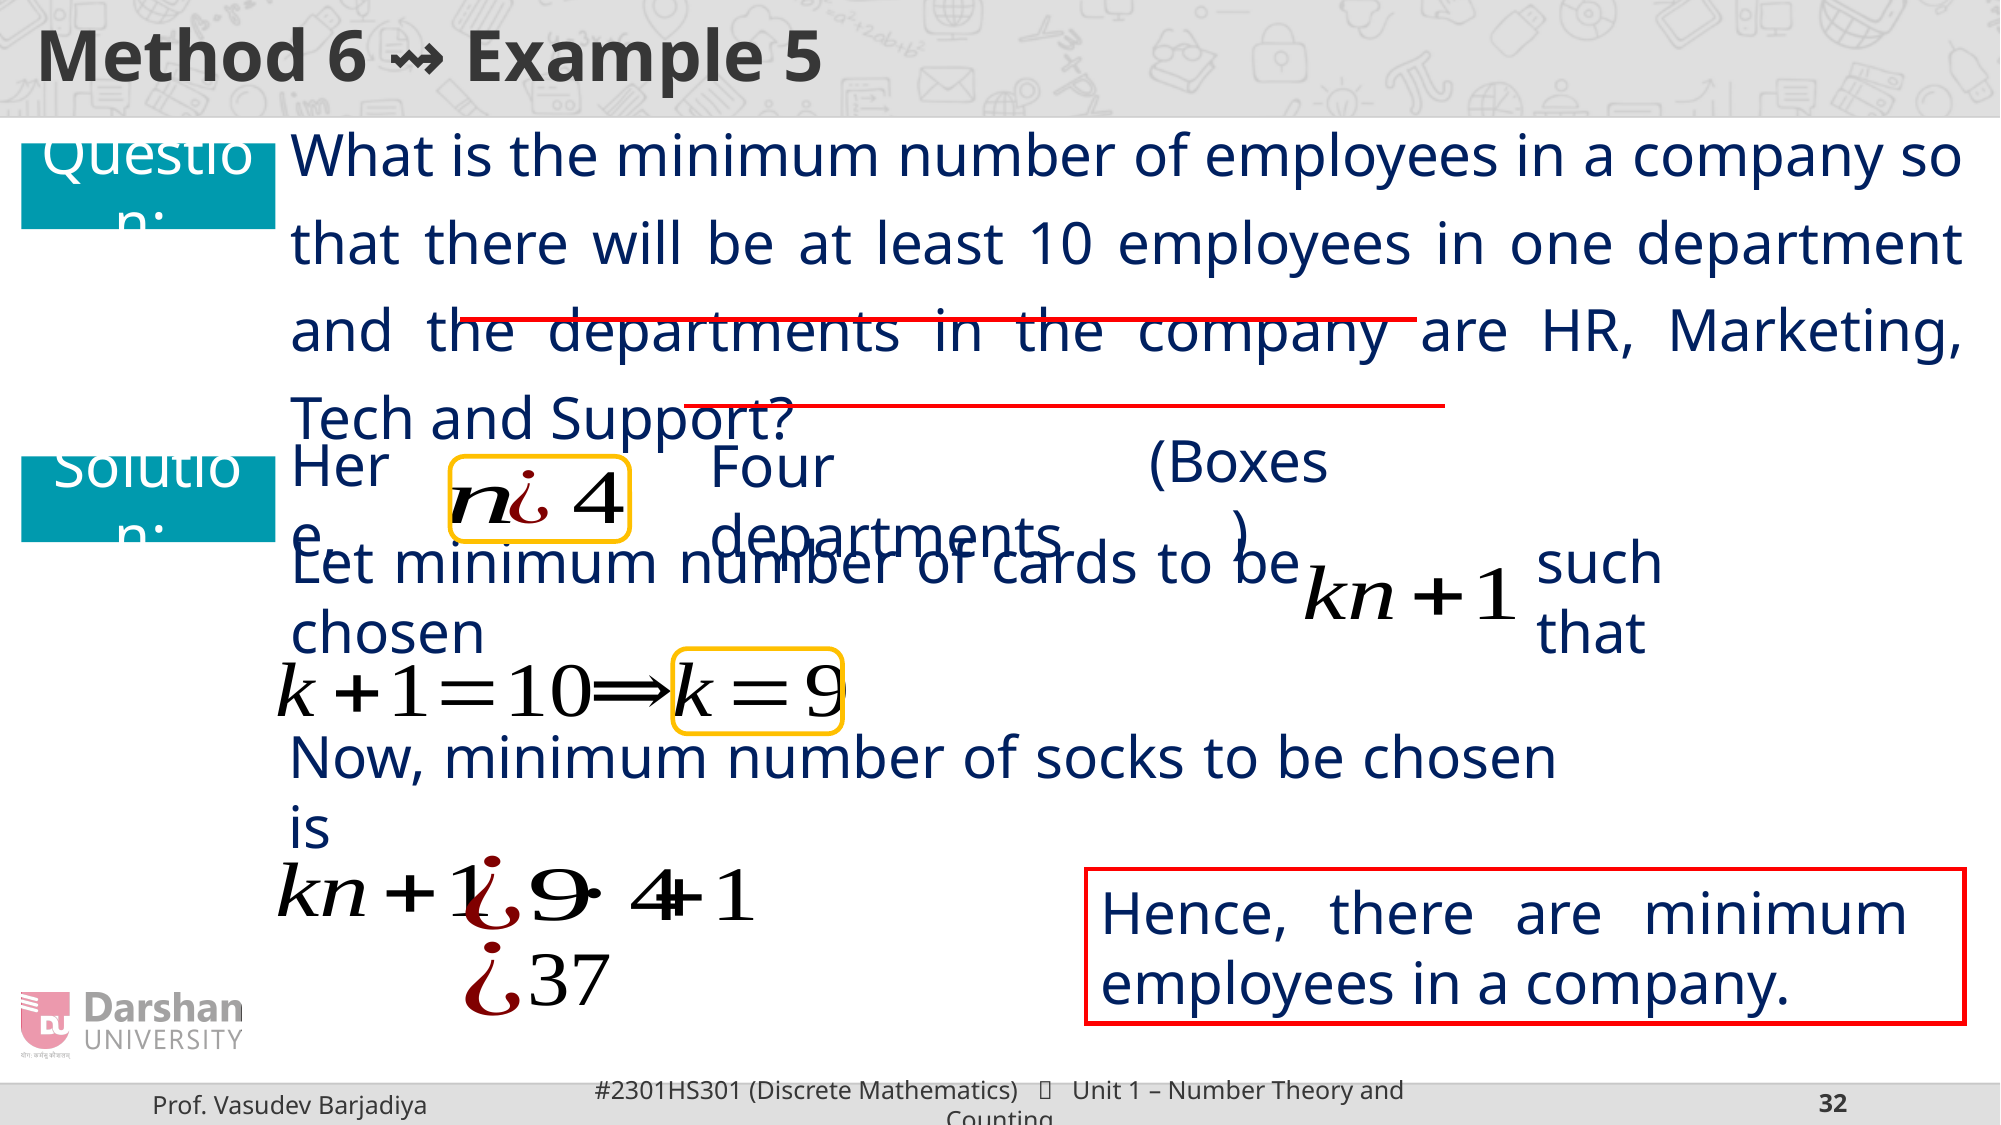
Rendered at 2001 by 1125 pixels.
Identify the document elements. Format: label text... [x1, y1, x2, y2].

text_box Four departments [694, 421, 1166, 577]
text_box (Boxes) [1126, 416, 1353, 572]
text_box Solution: [21, 456, 275, 543]
text_box [672, 648, 844, 735]
text_box Question: [21, 143, 276, 230]
text_box [449, 455, 631, 543]
text_box Here, [275, 421, 429, 576]
text_box What is the minimum number of employees in a company so that there will be at least 10 employees in one department and the departments in the company are HR, Marketing, Tech and Support? [275, 117, 1979, 459]
text_box such that [1521, 517, 1775, 673]
text_box Let minimum number of cards to be chosen [275, 517, 1317, 673]
text_box Now, minimum number of socks to be chosen is [273, 712, 1574, 868]
title Method 6 ⇝ Example 5 [0, 0, 2000, 117]
